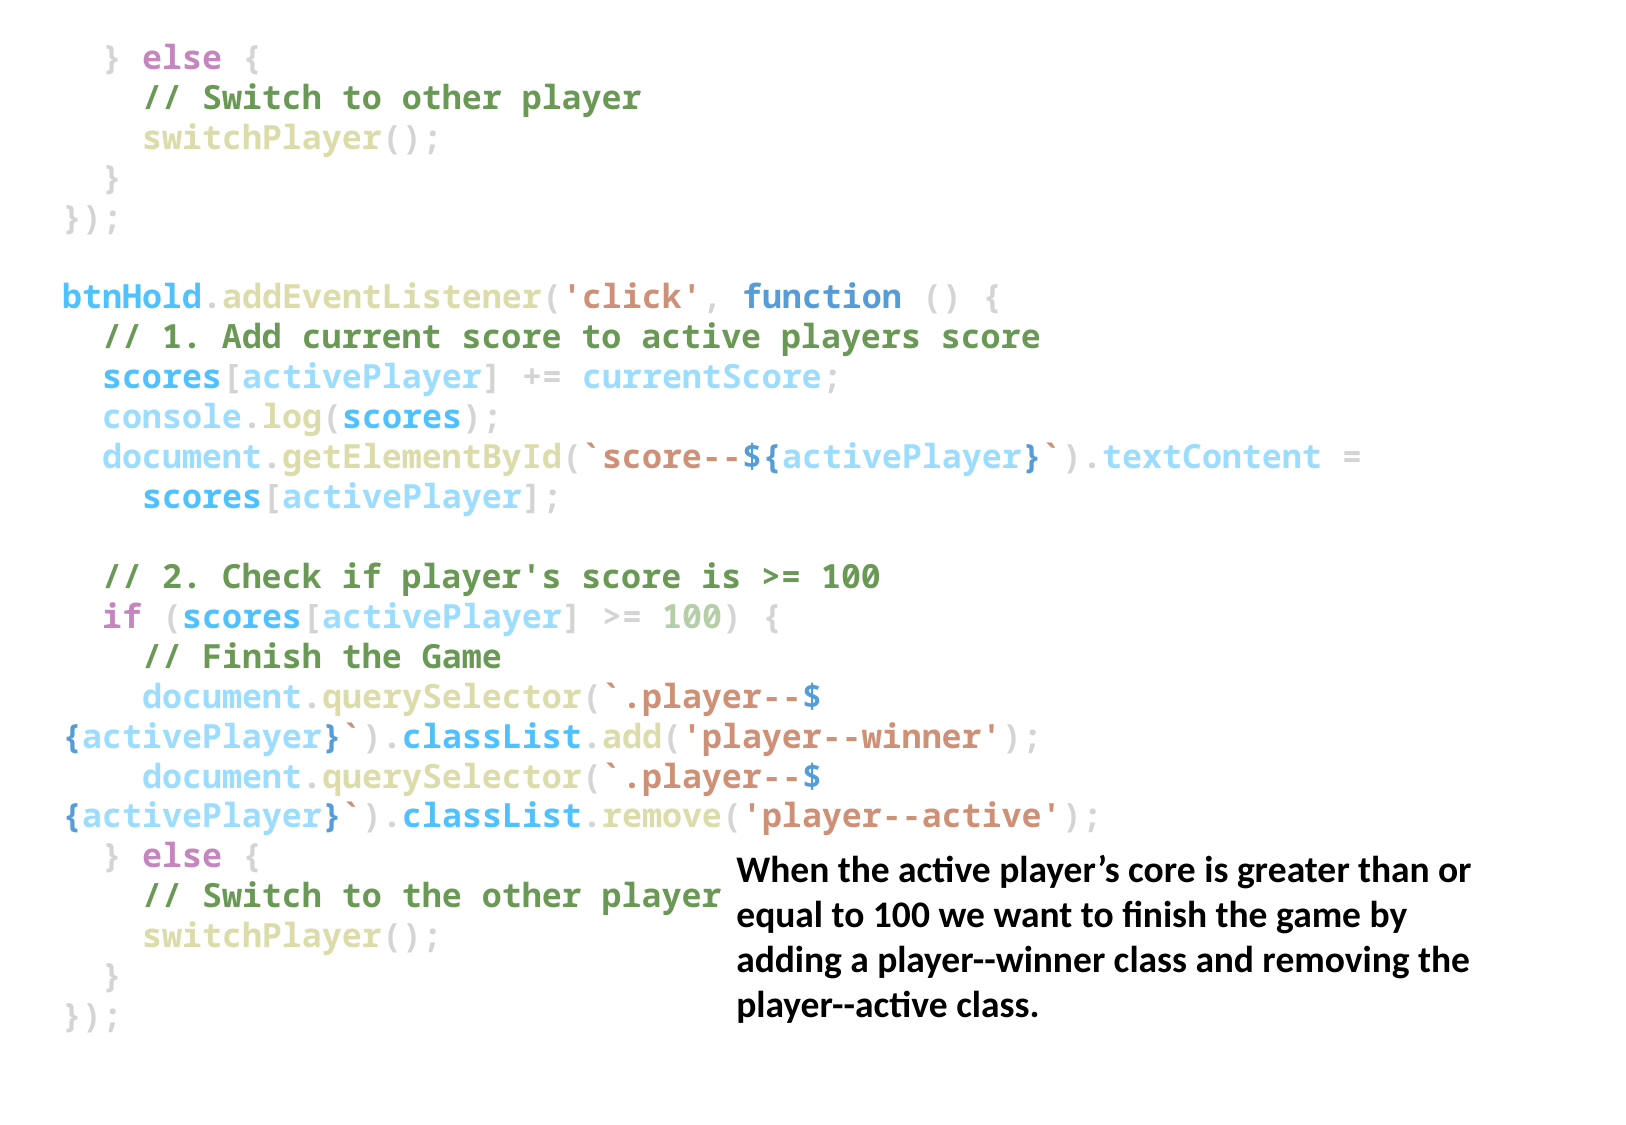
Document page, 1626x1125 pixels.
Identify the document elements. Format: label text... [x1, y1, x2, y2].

text_box When the active player’s core is greater than or equal to 100 we want to finish the game by adding a player--winner class and removing the player--active class. [721, 837, 1514, 1033]
text_box } else { // Switch to other player switchPlayer(); } }); btnHold.addEventListener('click', function () { // 1. Add current score to active players score scores[activePlayer] += currentScore; console.log(scores); document.getElementById(`score--${activePlayer}`).textContent = scores[activePlayer]; // 2. Check if player's score is >= 100 if (scores[activePlayer] >= 100) { // Finish the Game document.querySelector(`.player--${activePlayer}`).classList.add('player--winner'); document.querySelector(`.player--${activePlayer}`).classList.remove('player--active'); } else { // Switch to the other player switchPlayer(); } }); [47, 28, 1596, 1042]
